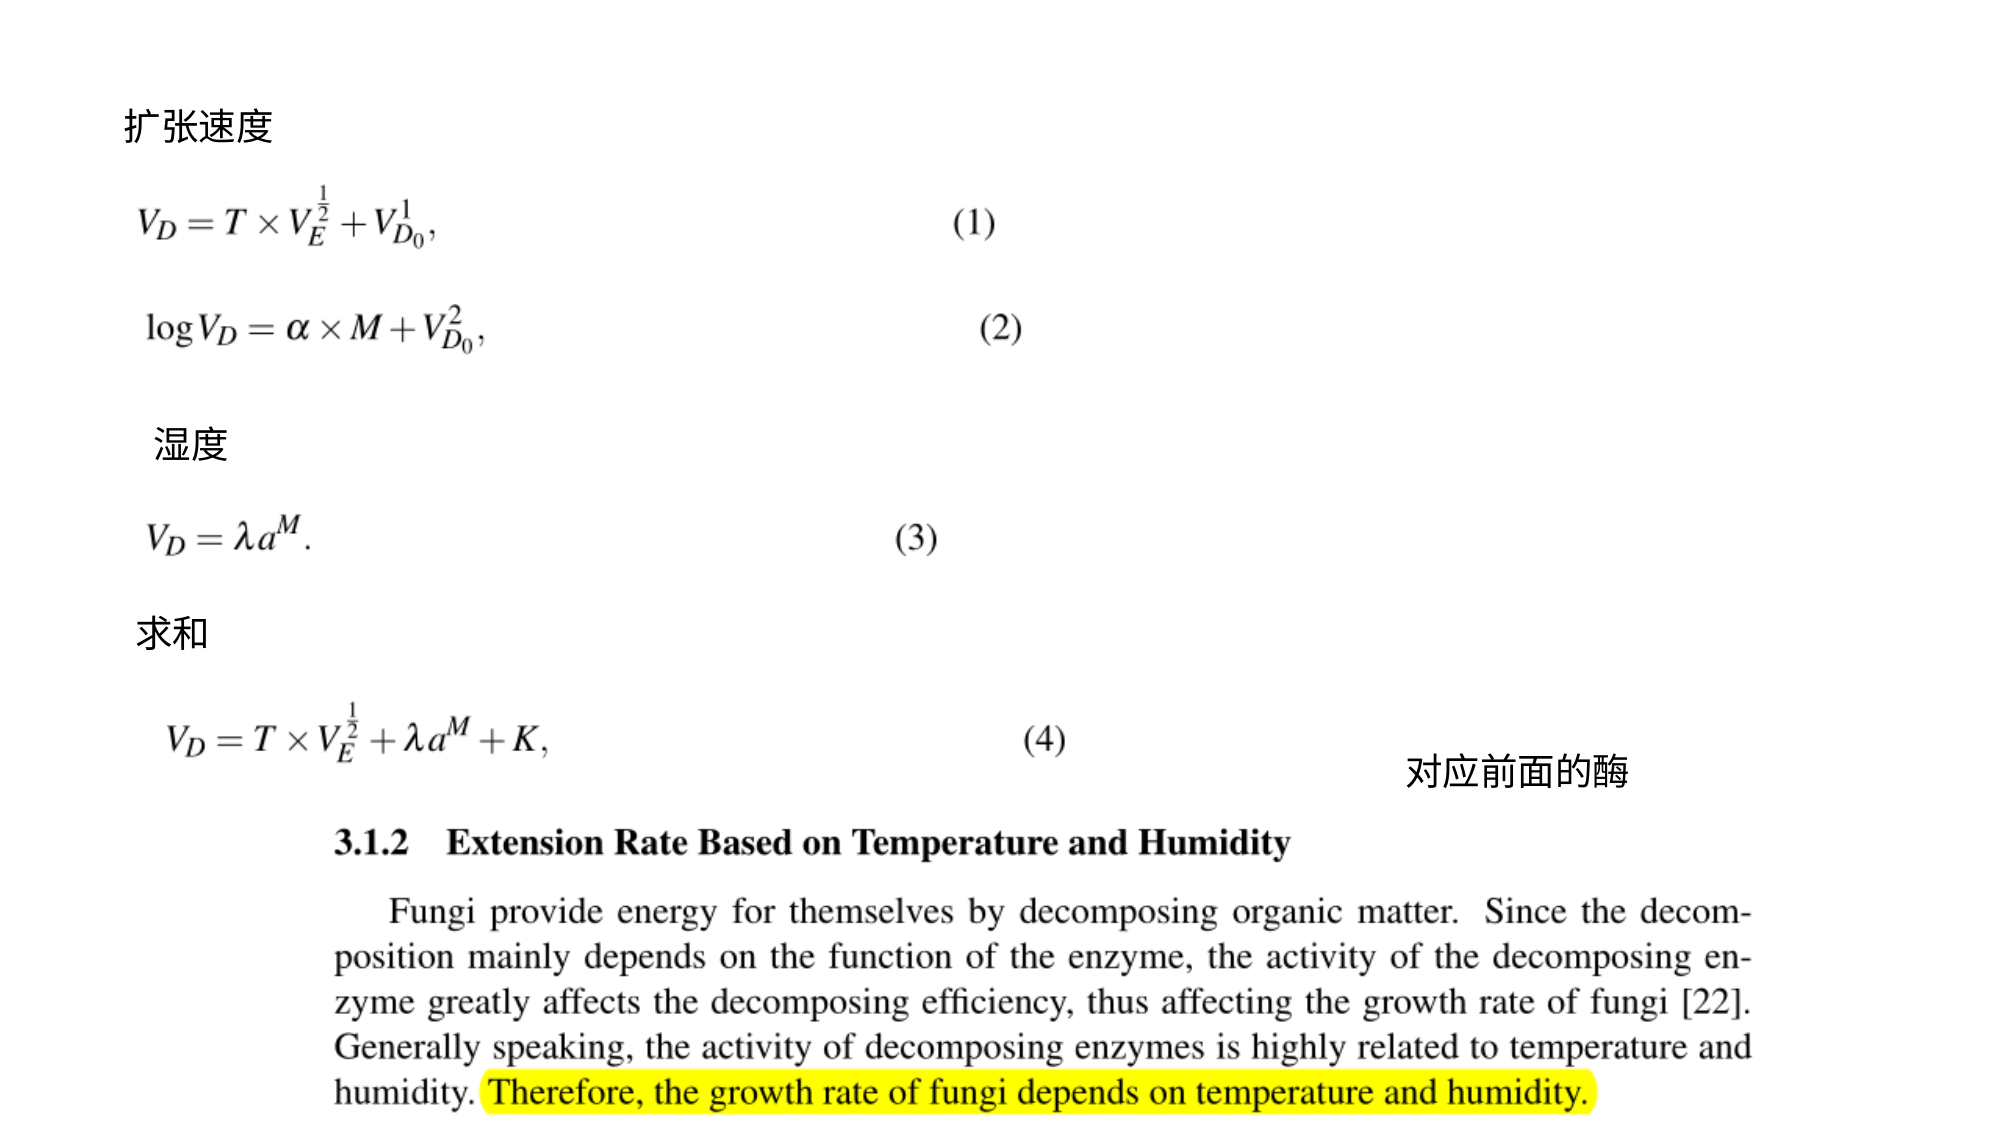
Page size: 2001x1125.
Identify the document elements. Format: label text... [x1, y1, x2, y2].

text_box 求和 [120, 602, 226, 663]
text_box 扩张速度 [109, 95, 289, 156]
picture [108, 486, 971, 580]
picture [63, 172, 1032, 265]
text_box 湿度 [138, 413, 244, 474]
text_box 对应前面的酶 [1390, 740, 1790, 801]
picture [108, 686, 1140, 778]
picture [271, 809, 1833, 1125]
picture [108, 292, 1065, 380]
